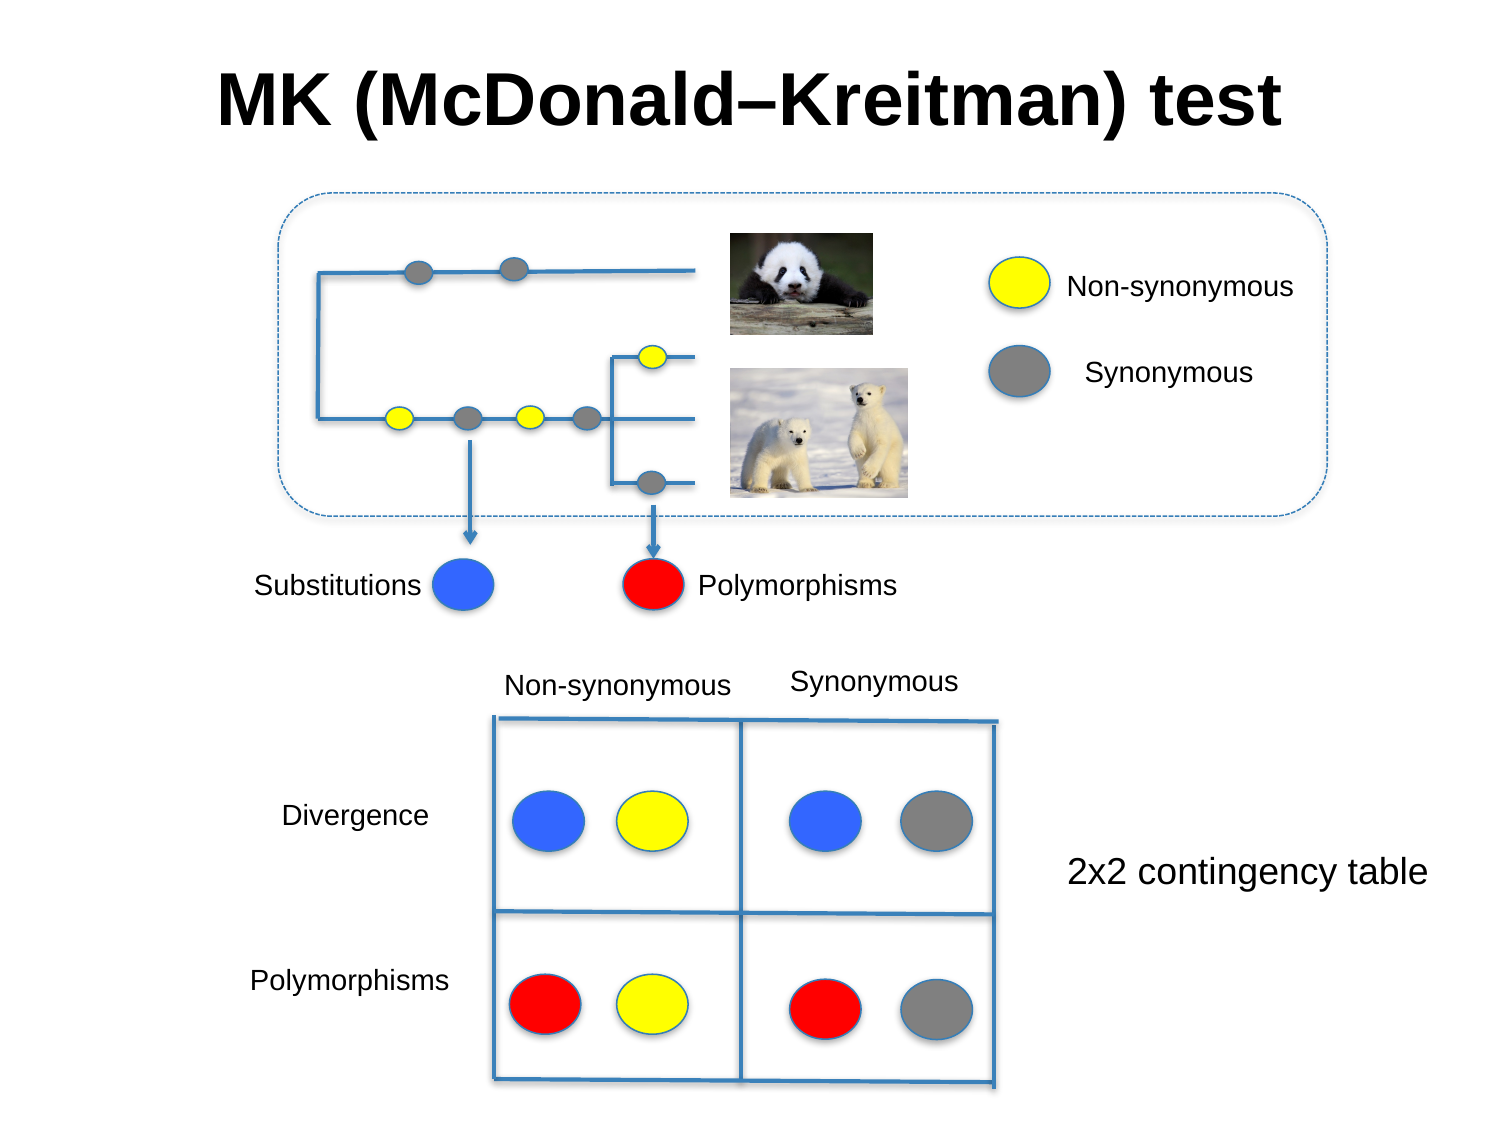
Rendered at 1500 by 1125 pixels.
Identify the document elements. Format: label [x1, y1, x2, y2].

text_box [493, 714, 999, 1090]
text_box [252, 192, 1328, 611]
text_box [512, 790, 586, 852]
text_box [235, 953, 465, 1004]
text_box [489, 659, 747, 709]
text_box [266, 788, 445, 839]
text_box [775, 655, 975, 705]
text_box [900, 790, 974, 852]
text_box [1052, 839, 1444, 900]
text_box [788, 790, 862, 852]
text_box [615, 790, 689, 852]
title [0, 1, 1500, 189]
